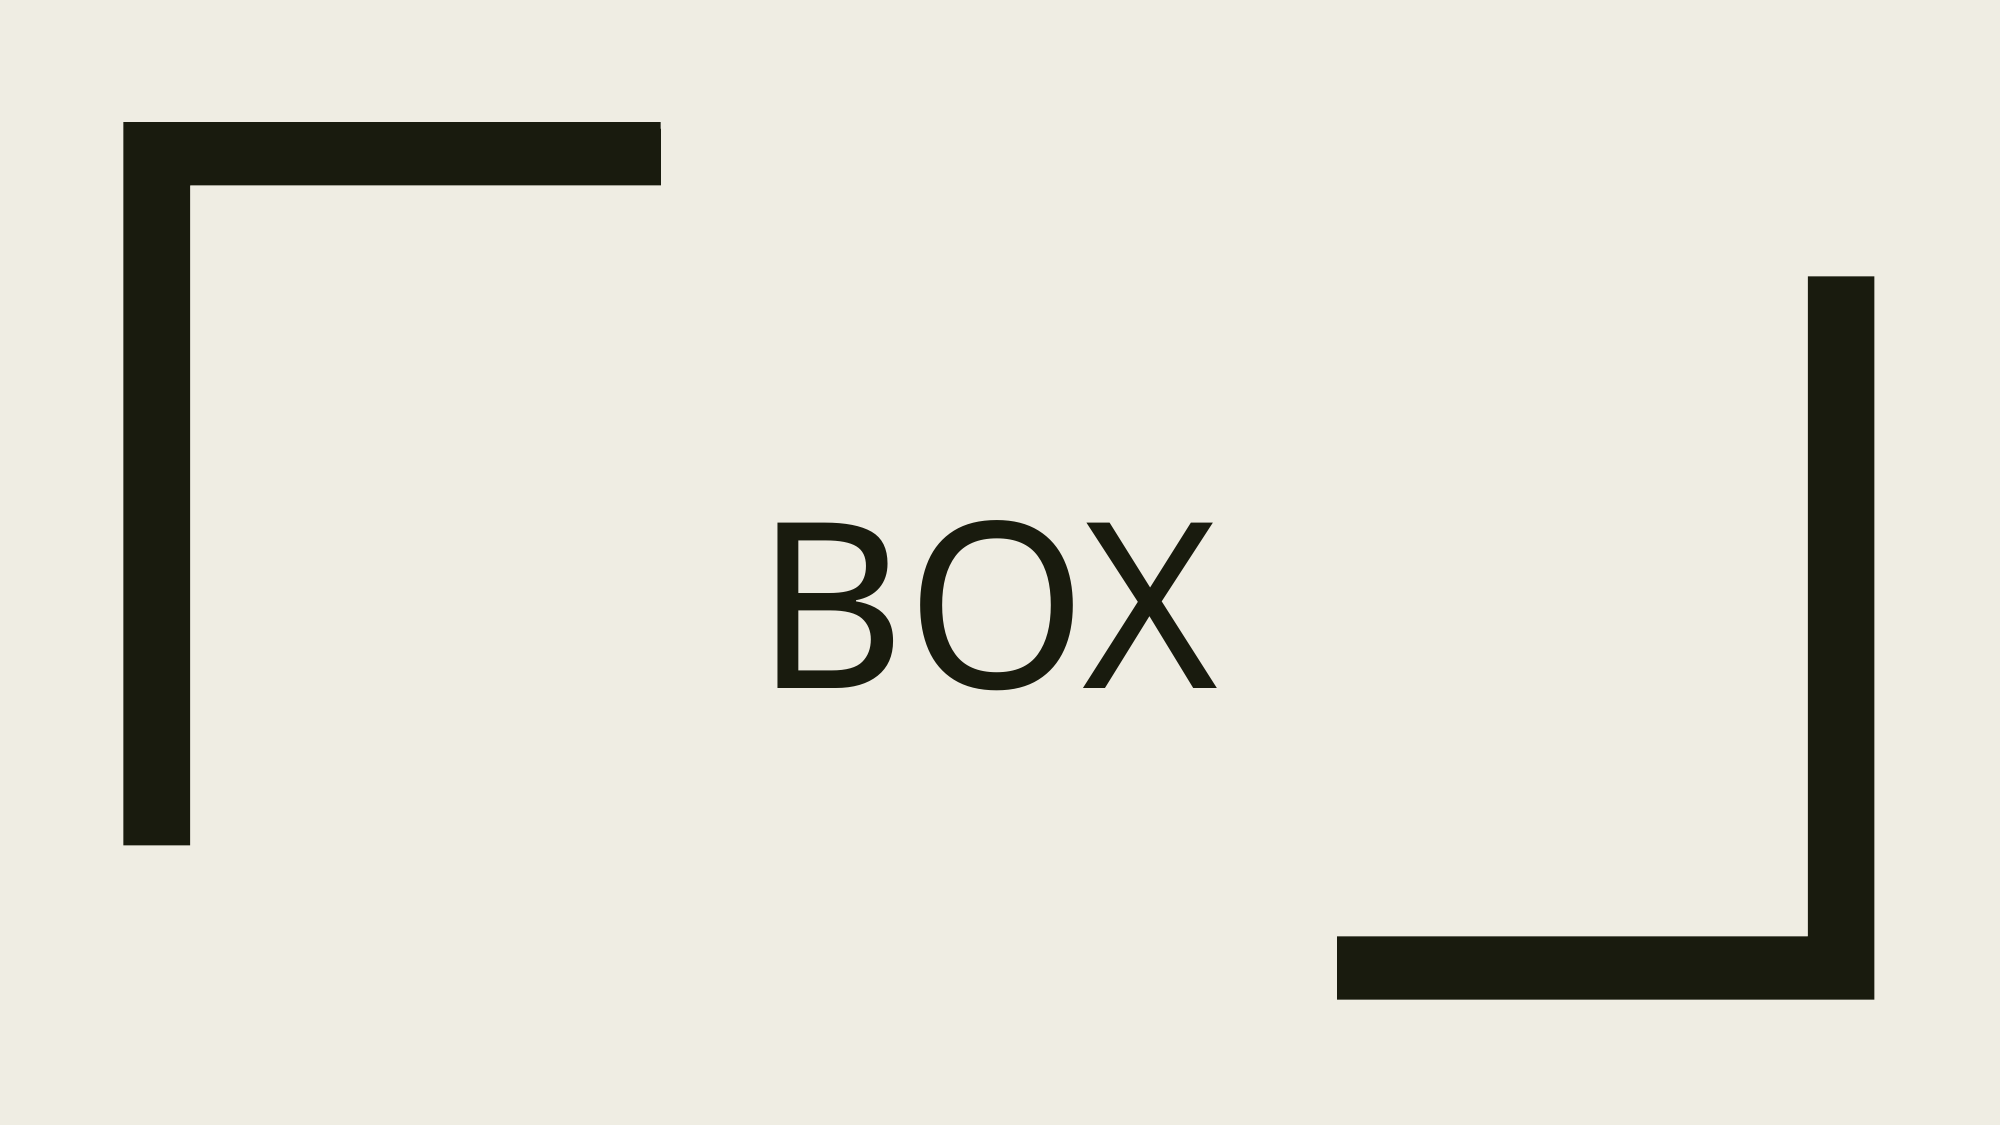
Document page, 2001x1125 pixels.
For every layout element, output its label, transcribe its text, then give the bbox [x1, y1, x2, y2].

title BOX [300, 401, 1674, 747]
